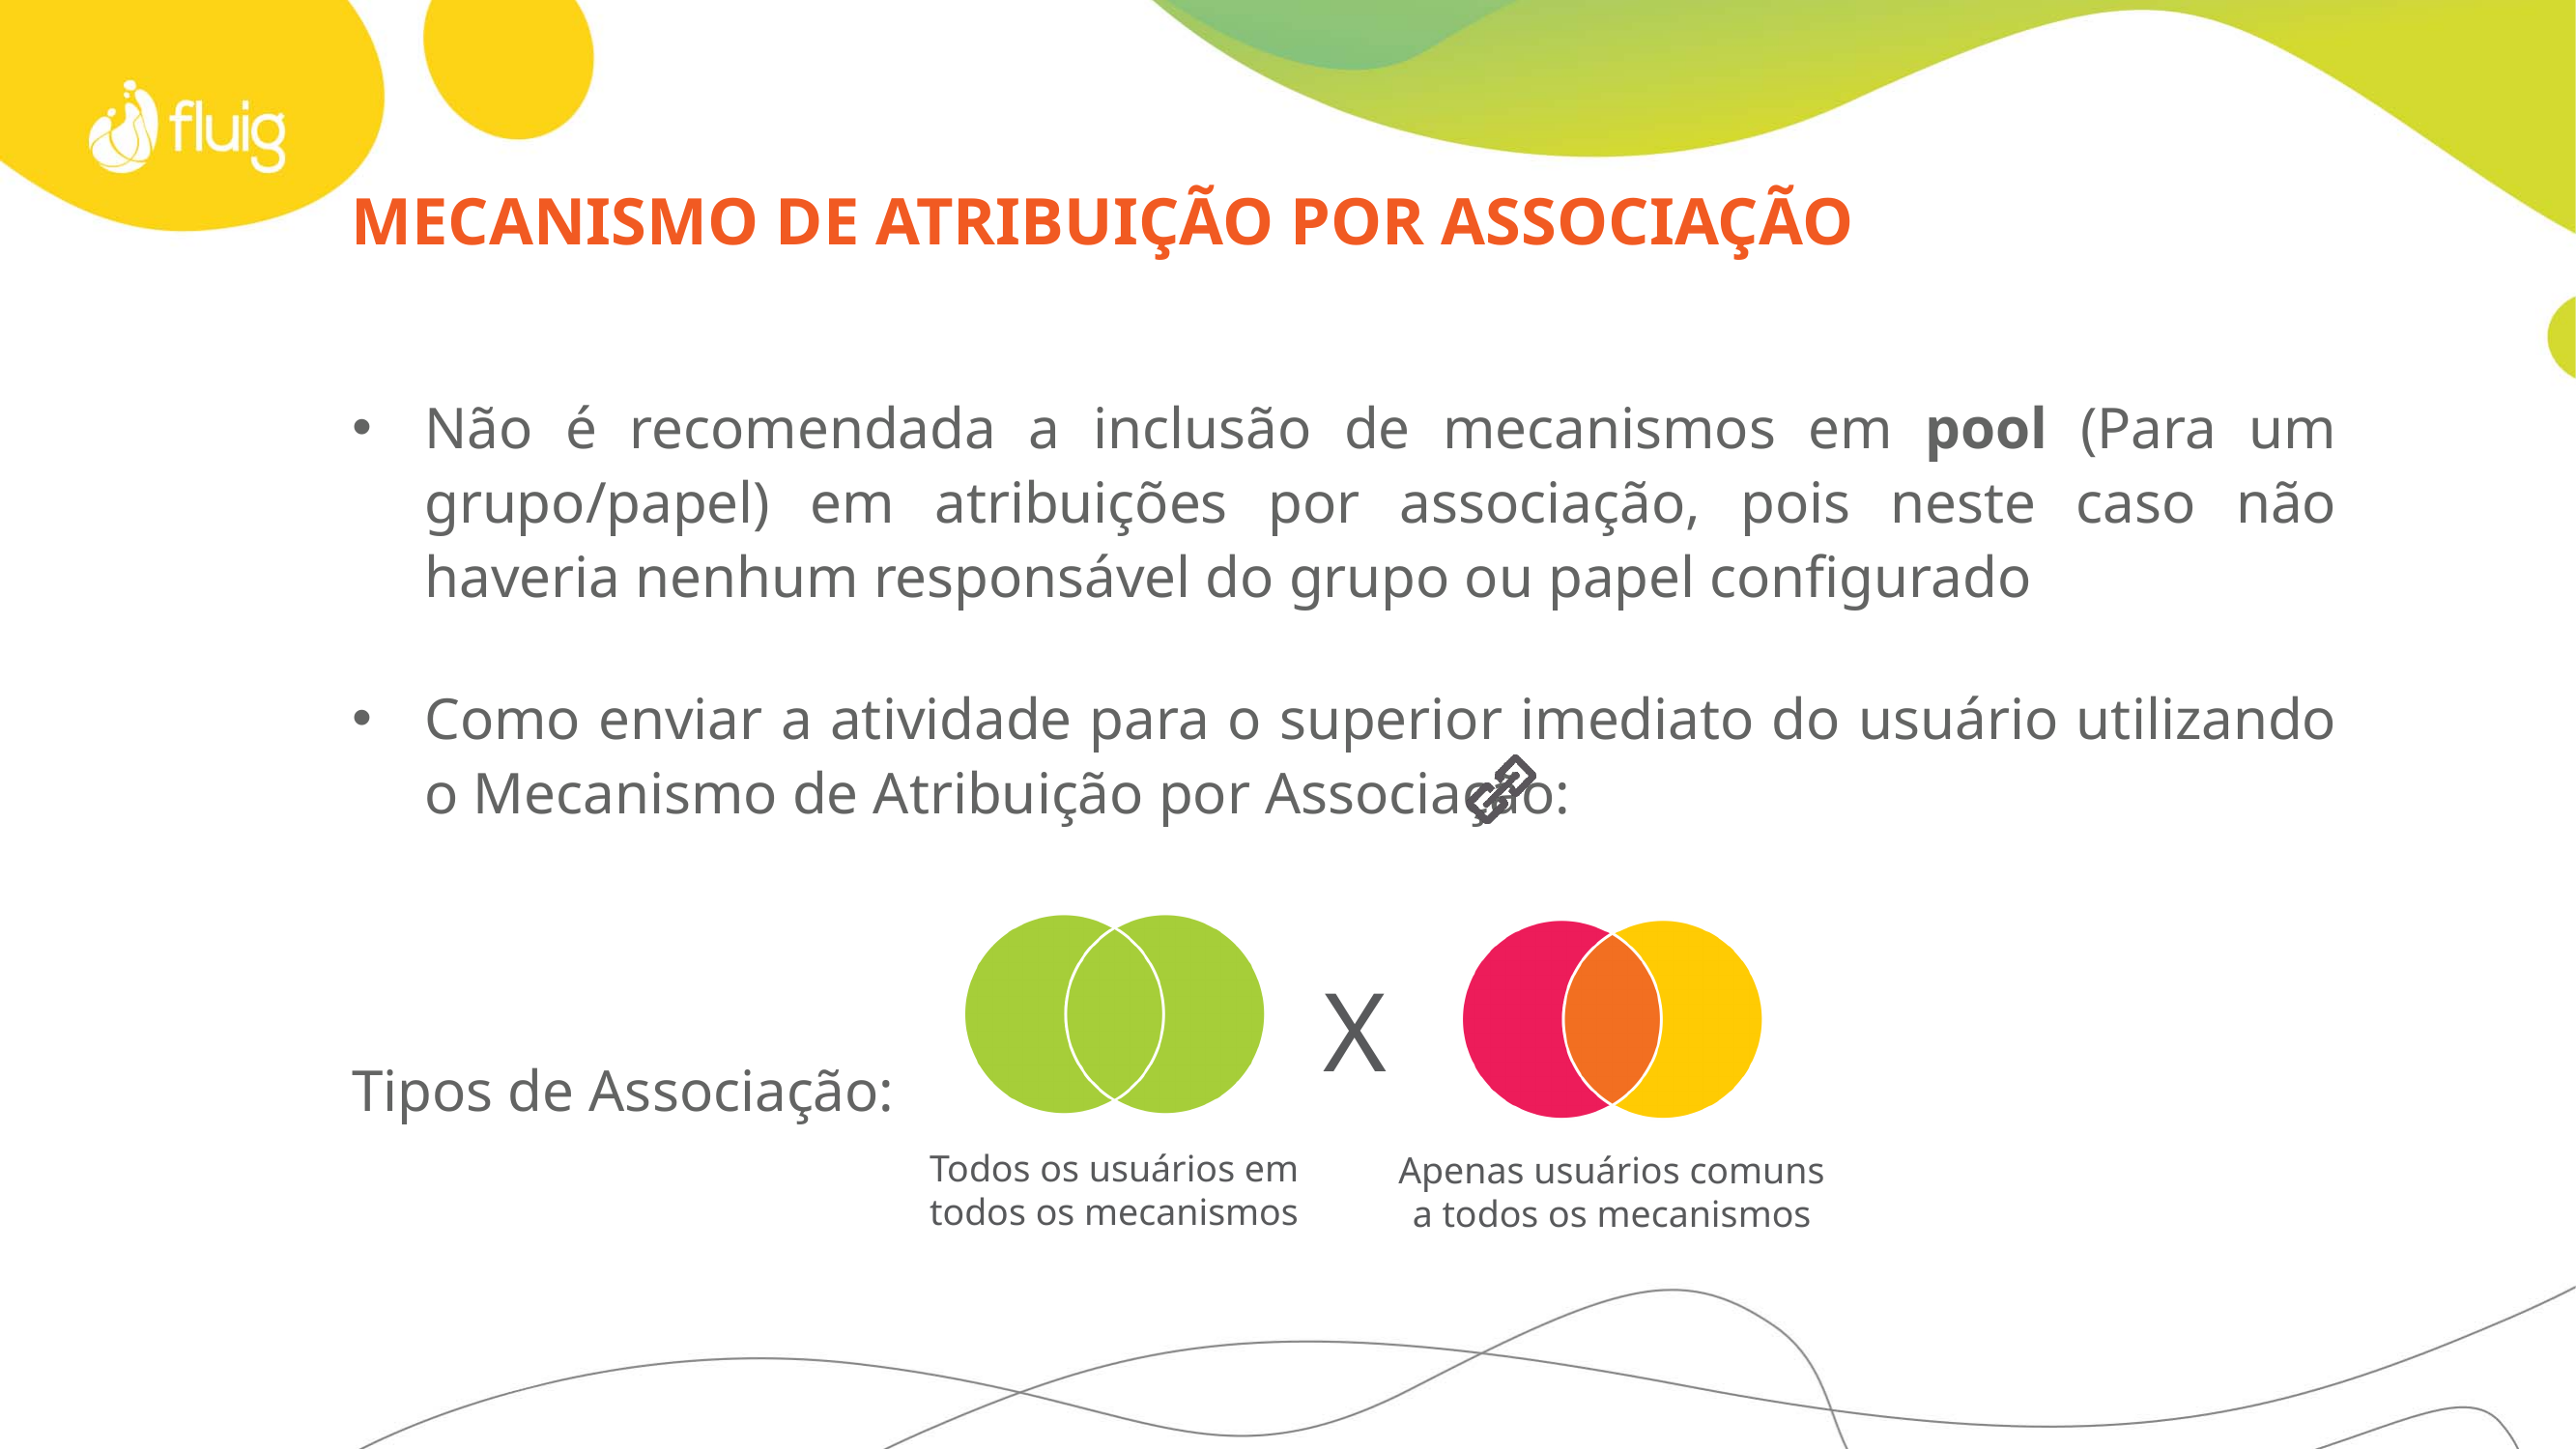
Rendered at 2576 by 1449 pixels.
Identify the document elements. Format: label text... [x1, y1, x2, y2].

title mecanismo de atribuição por associação [336, 173, 2352, 379]
picture [0, 0, 2576, 1449]
text_box Não é recomendada a inclusão de mecanismos em pool (Para um grupo/papel) em atribuições por associação, pois neste caso não haveria nenhum responsável do grupo ou papel configurado Como enviar a atividade para o superior imediato do usuário utilizando o Mecanismo de Atribuição por Associação: Tipos de Associação: [337, 378, 2352, 1130]
text_box Apenas usuários comuns a todos os mecanismos [1381, 1140, 1843, 1242]
text_box Todos os usuários em todos os mecanismos [902, 1138, 1326, 1240]
text_box X [1308, 955, 1402, 1101]
